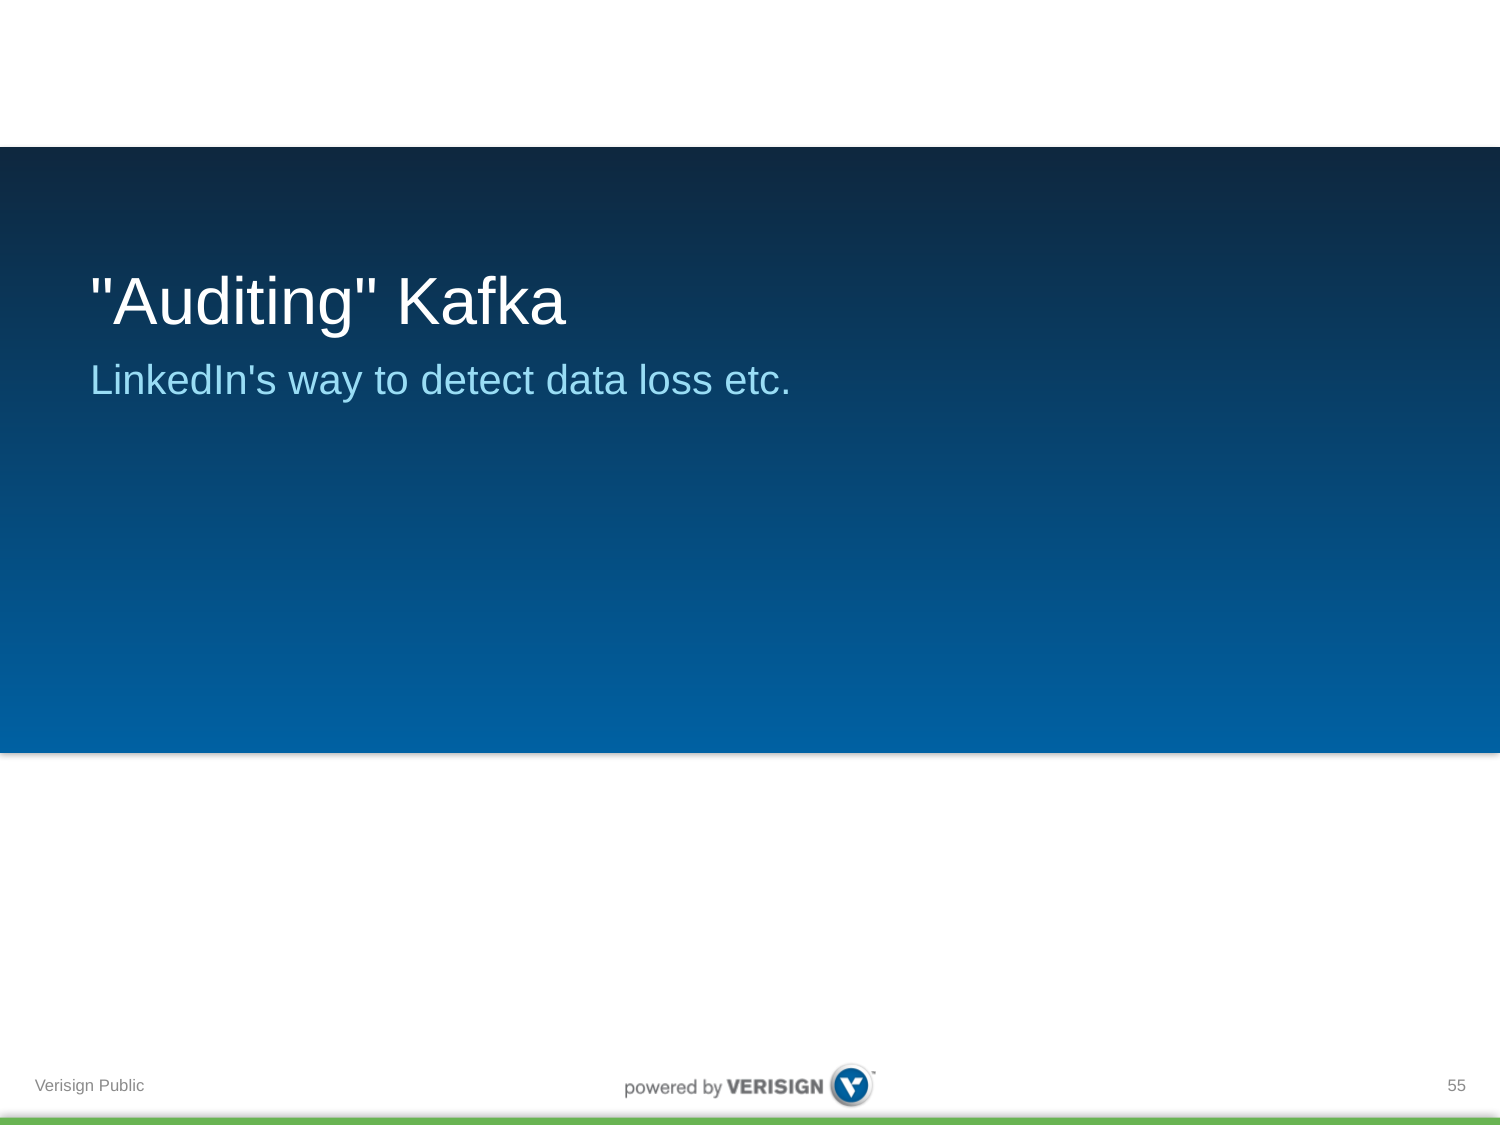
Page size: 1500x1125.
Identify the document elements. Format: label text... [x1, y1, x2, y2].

slide_number 55 [1422, 1072, 1482, 1098]
picture [622, 1058, 878, 1112]
list LinkedIn's way to detect data loss etc. [75, 345, 1425, 729]
title "Auditing" Kafka [75, 170, 1425, 345]
